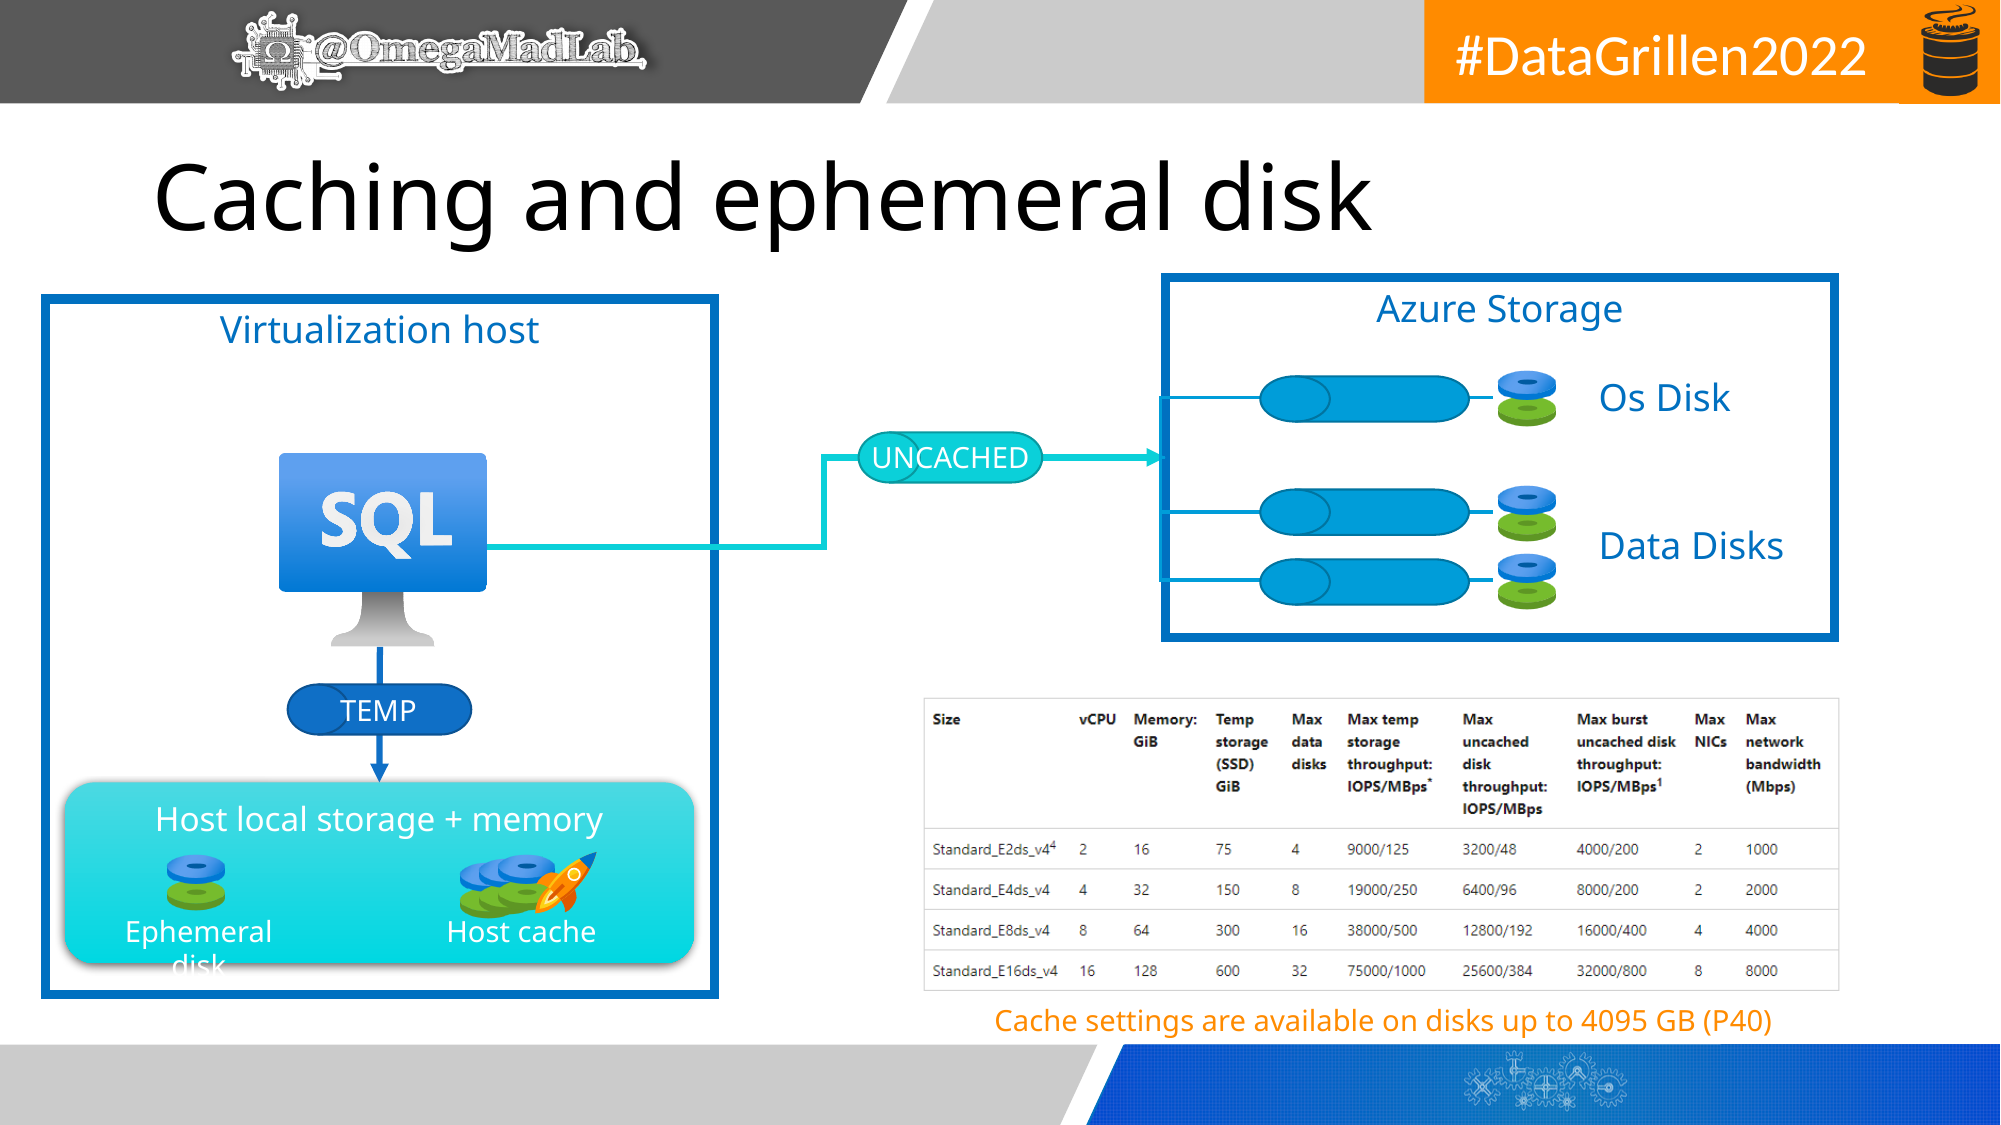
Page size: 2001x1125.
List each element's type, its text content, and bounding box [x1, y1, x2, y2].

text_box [413, 847, 630, 957]
picture [1089, 1044, 2001, 1125]
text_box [1165, 457, 1493, 580]
text_box [1259, 580, 1470, 606]
text_box [1259, 375, 1470, 397]
title Caching and ephemeral disk [137, 123, 1863, 278]
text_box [45, 299, 715, 995]
text_box Cache settings are available on disks up to 4095 GB (P40) [932, 994, 1835, 1045]
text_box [87, 847, 311, 956]
picture [229, 9, 650, 94]
picture [1900, 0, 2001, 104]
text_box Azure Storage [1164, 276, 1835, 638]
picture [912, 685, 1849, 991]
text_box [487, 457, 1165, 547]
text_box UNCACHED [850, 431, 1050, 457]
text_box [1165, 397, 1493, 457]
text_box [1492, 363, 1801, 614]
